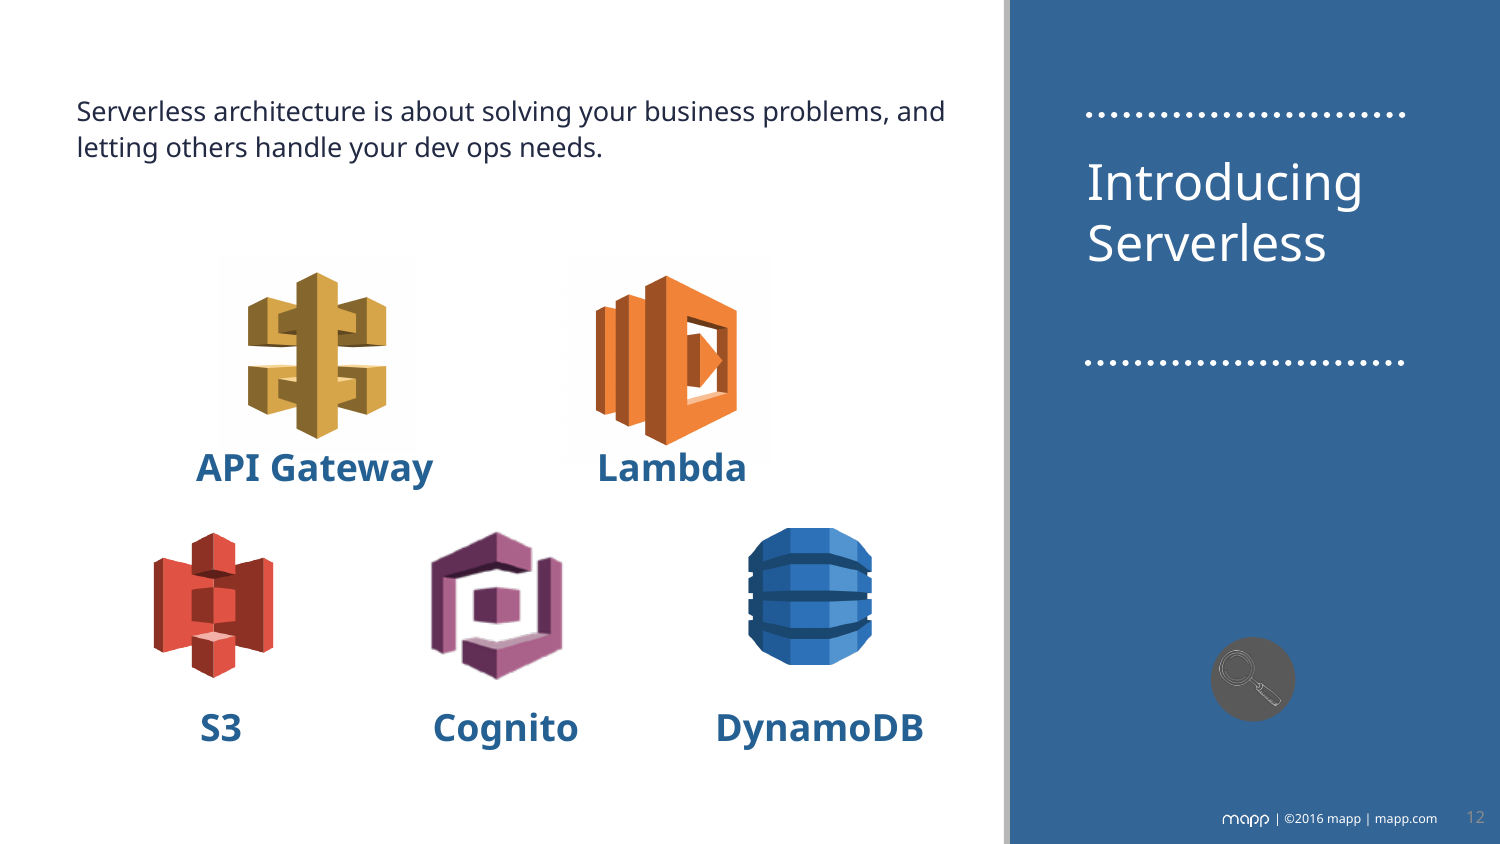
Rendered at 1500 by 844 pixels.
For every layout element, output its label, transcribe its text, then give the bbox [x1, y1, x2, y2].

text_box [1219, 803, 1454, 835]
picture [1219, 650, 1281, 706]
text_box [1012, 0, 1500, 844]
picture [560, 256, 771, 466]
text_box [1002, 0, 1012, 844]
picture [418, 527, 576, 685]
text_box API Gateway [181, 445, 449, 496]
slide_number 12 [1148, 793, 1500, 844]
picture [218, 256, 417, 455]
text_box DynamoDB [700, 705, 940, 756]
text_box Lambda [582, 474, 763, 496]
text_box Introducing Serverless [1087, 149, 1445, 363]
text_box [1227, 713, 1279, 722]
text_box Cognito [417, 705, 594, 756]
text_box Serverless architecture is about solving your business problems, and letting others handle your dev ops needs. [76, 91, 961, 760]
text_box S3 [185, 715, 258, 756]
text_box [1223, 637, 1296, 707]
picture [111, 504, 314, 706]
text_box [1210, 663, 1214, 696]
picture [714, 527, 907, 665]
